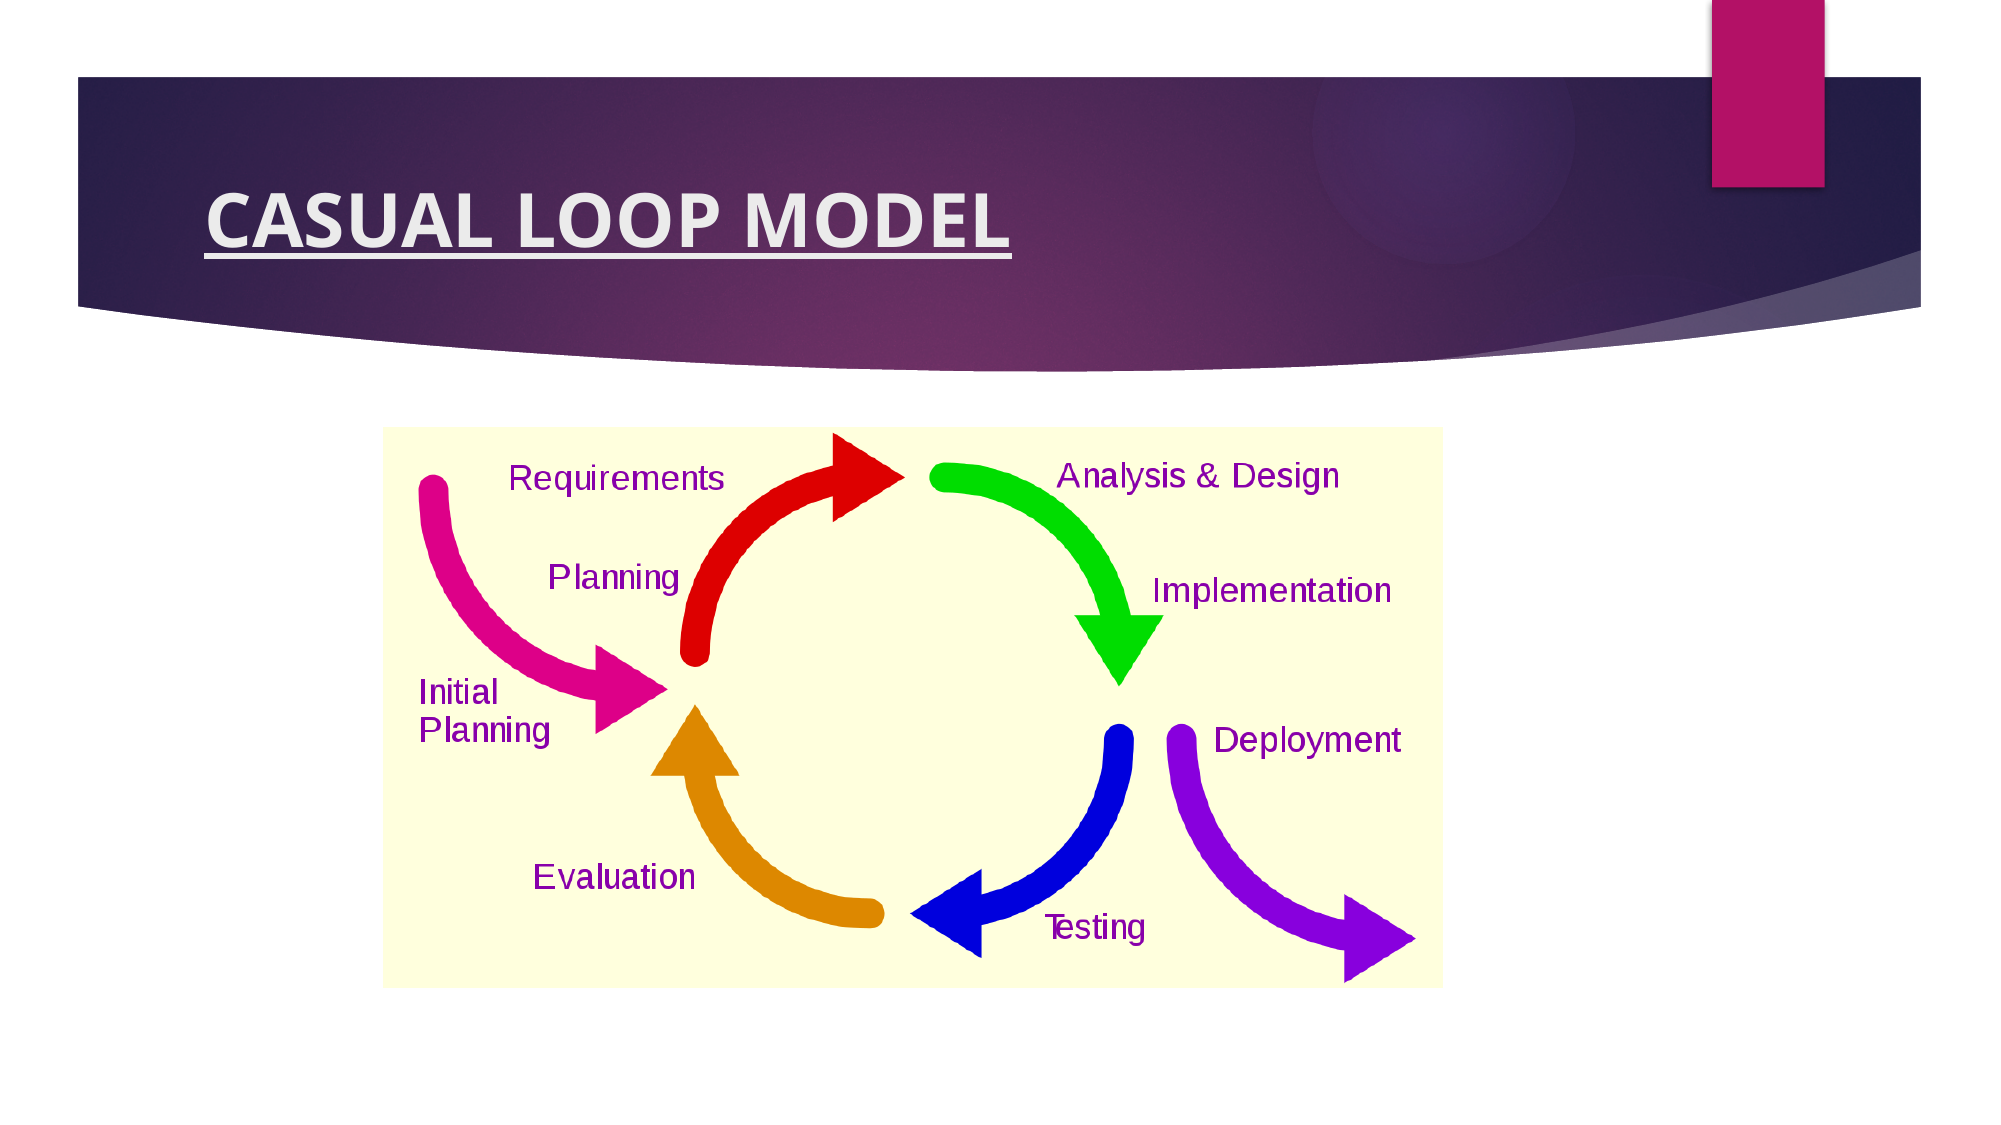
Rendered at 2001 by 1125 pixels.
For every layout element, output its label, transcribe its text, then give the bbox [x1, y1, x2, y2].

title CASUAL LOOP MODEL [189, 159, 1627, 276]
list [383, 426, 1444, 988]
